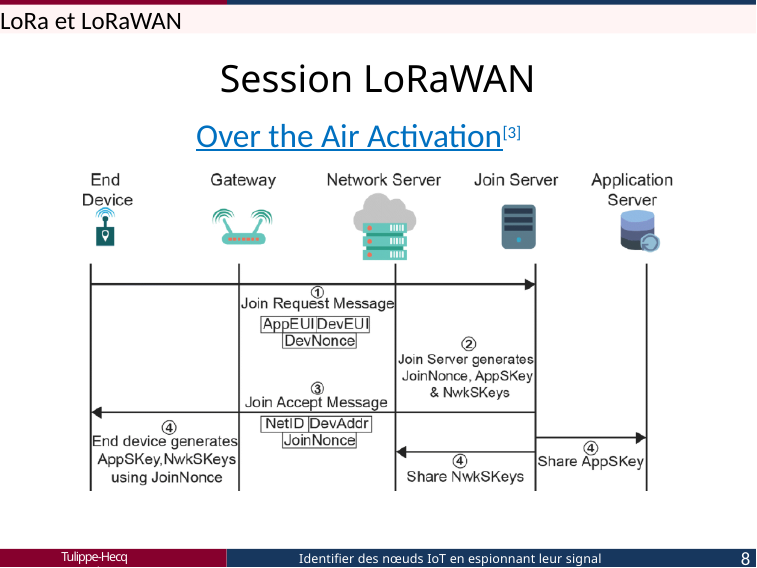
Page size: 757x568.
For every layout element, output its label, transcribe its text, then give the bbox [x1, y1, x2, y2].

list Over the Air Activation[3] [196, 113, 560, 171]
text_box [0, 2, 757, 34]
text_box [0, 548, 757, 568]
picture [83, 172, 673, 491]
title Session LoRaWAN [101, 54, 655, 100]
